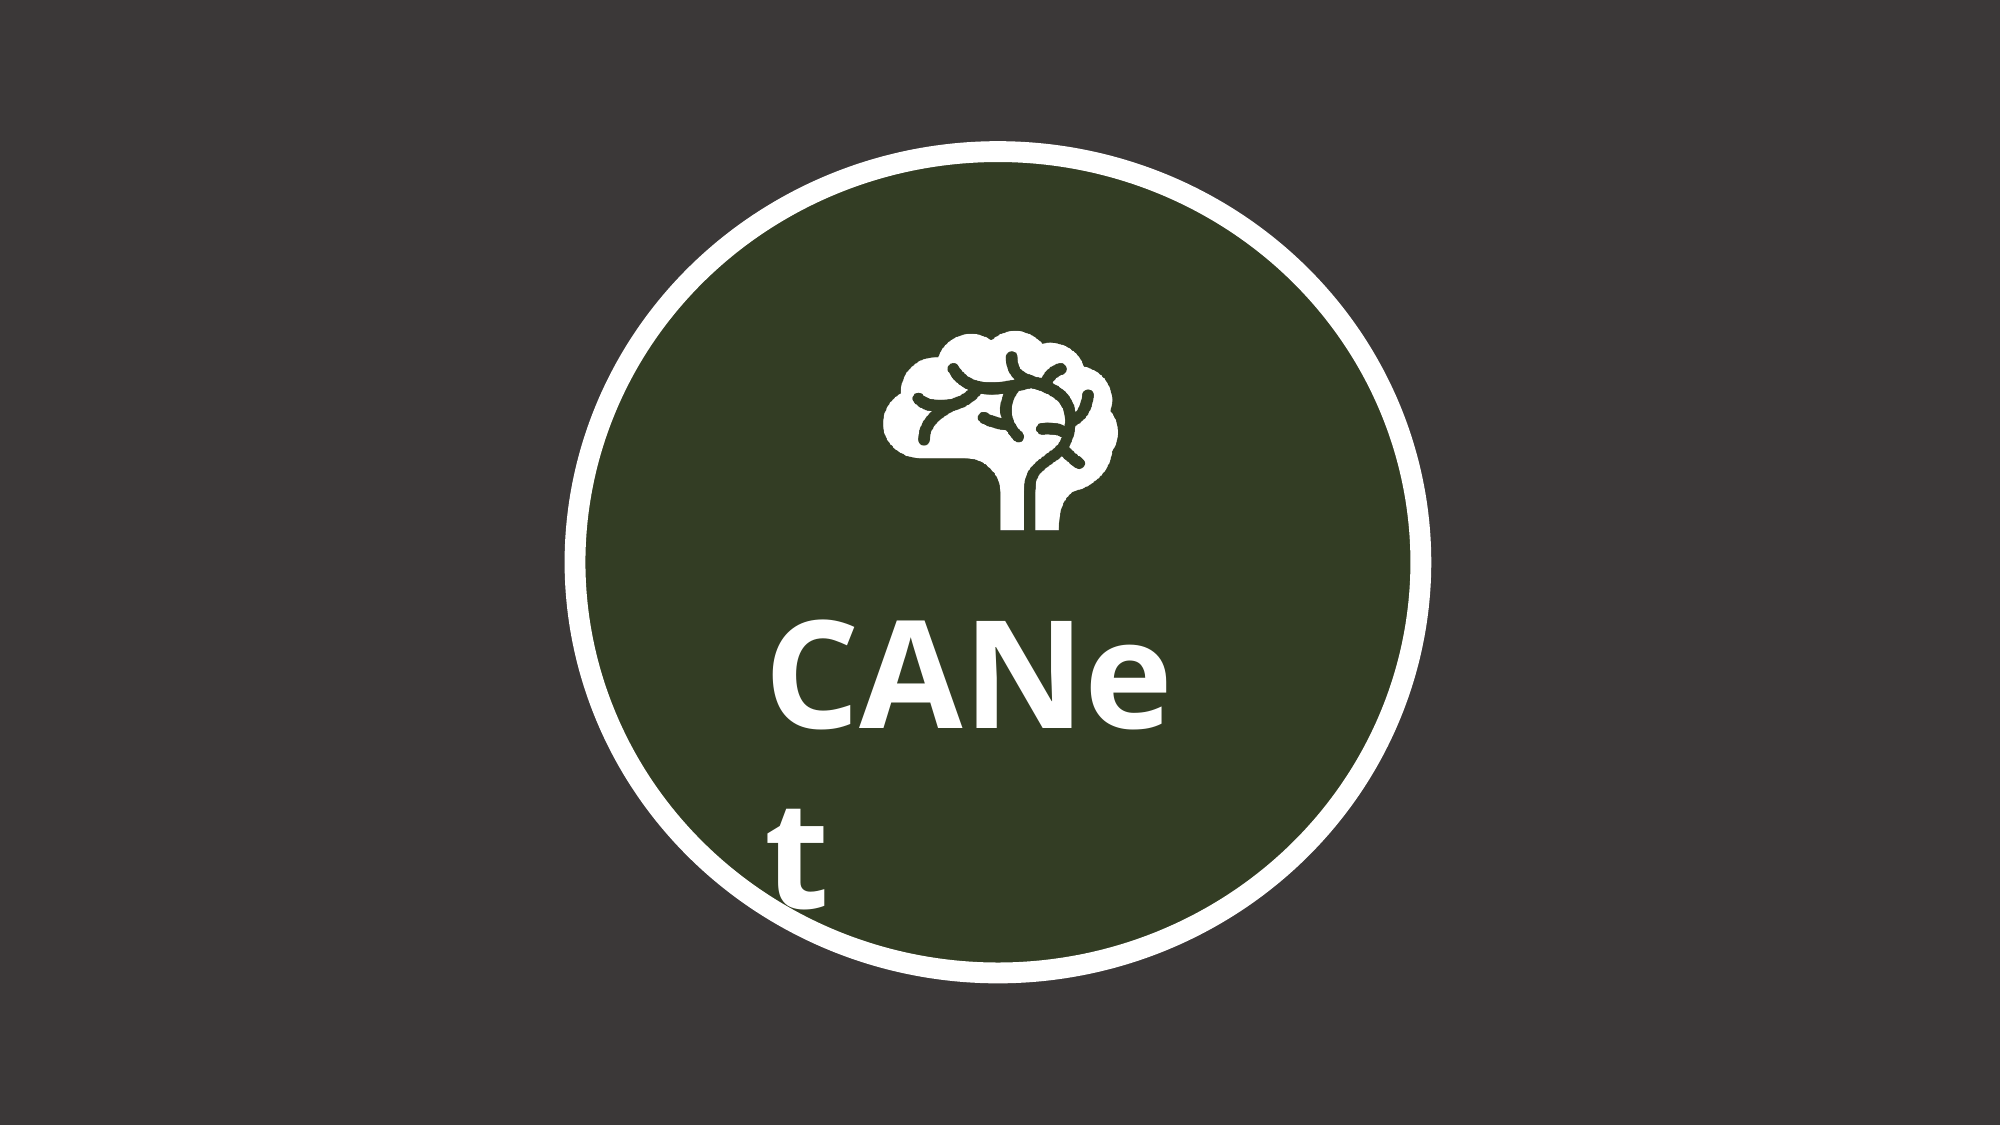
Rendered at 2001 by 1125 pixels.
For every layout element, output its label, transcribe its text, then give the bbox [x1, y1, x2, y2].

text_box [844, 946, 1152, 974]
picture [859, 290, 1141, 571]
text_box CANet [749, 570, 1248, 946]
text_box [573, 150, 1422, 896]
